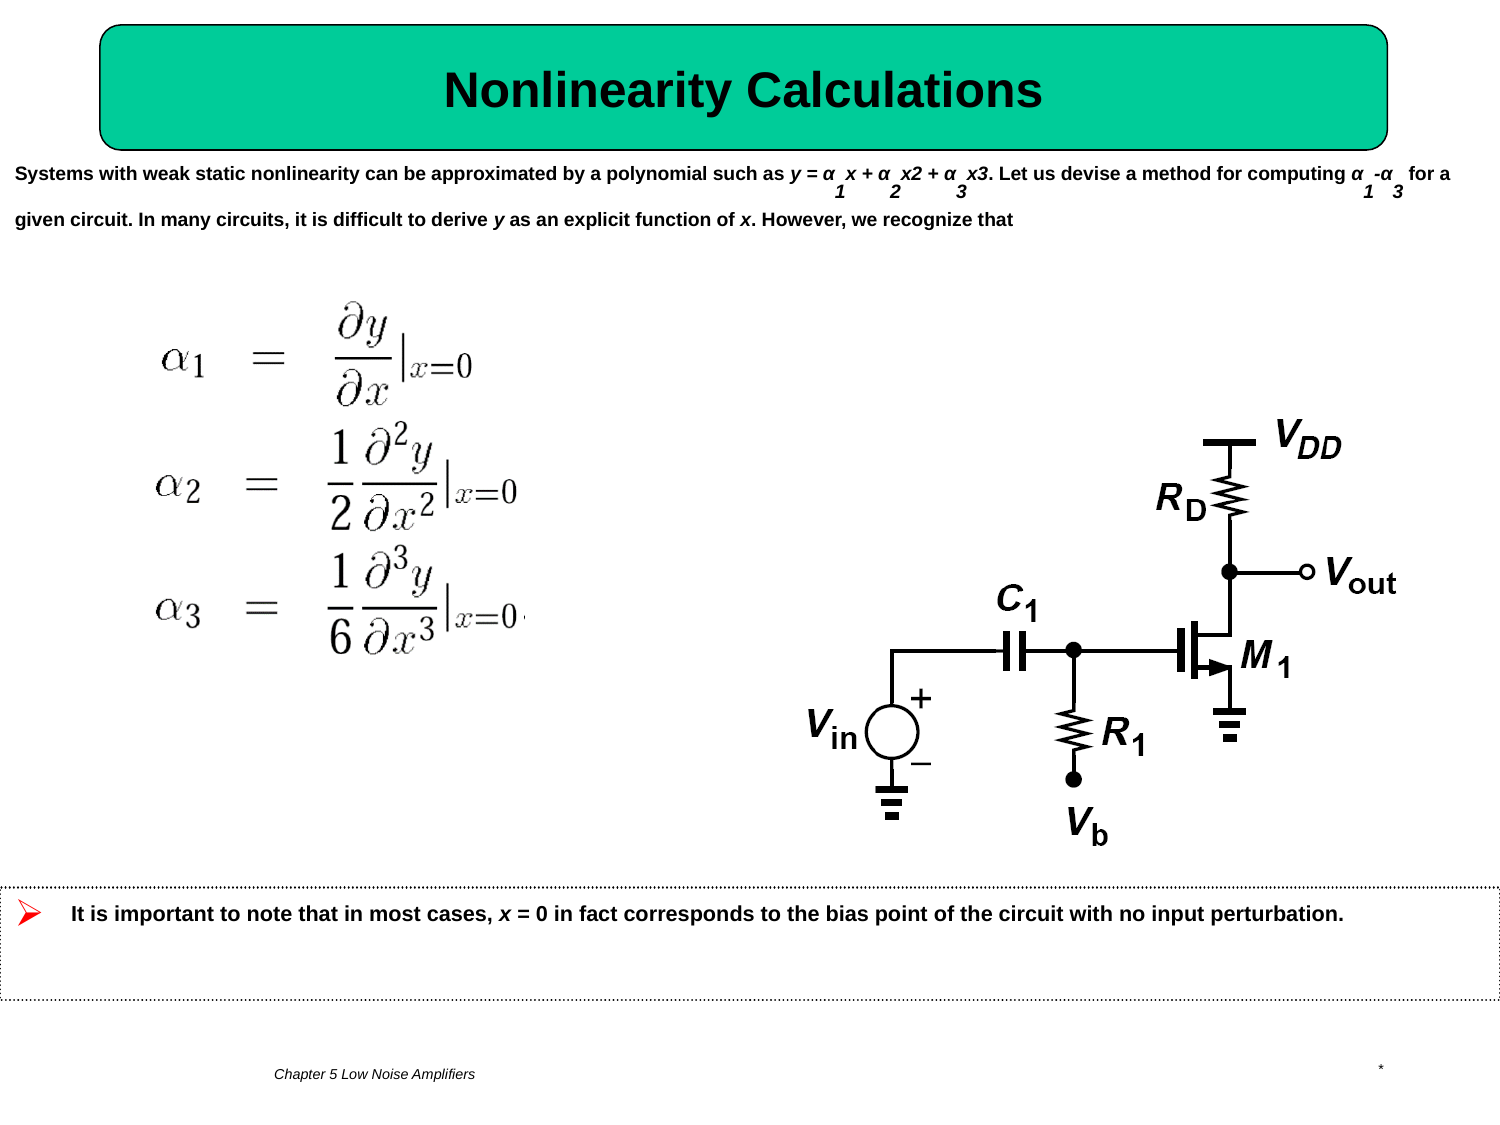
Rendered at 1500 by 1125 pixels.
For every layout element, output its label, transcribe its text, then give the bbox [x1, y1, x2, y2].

title Nonlinearity Calculations [99, 24, 1388, 149]
text_box Systems with weak static nonlinearity can be approximated by a polynomial such as y = α1x + α2x2 + α3x3. Let us devise a method for computing α1-α3 for a given circuit. In many circuits, it is difficult to derive y as an explicit function of x. However, we recognize that [0, 149, 1500, 288]
text_box It is important to note that in most cases, x = 0 in fact corresponds to the bias point of the circuit with no input perturbation. [0, 887, 1500, 1000]
picture [149, 299, 526, 659]
picture [799, 412, 1402, 853]
